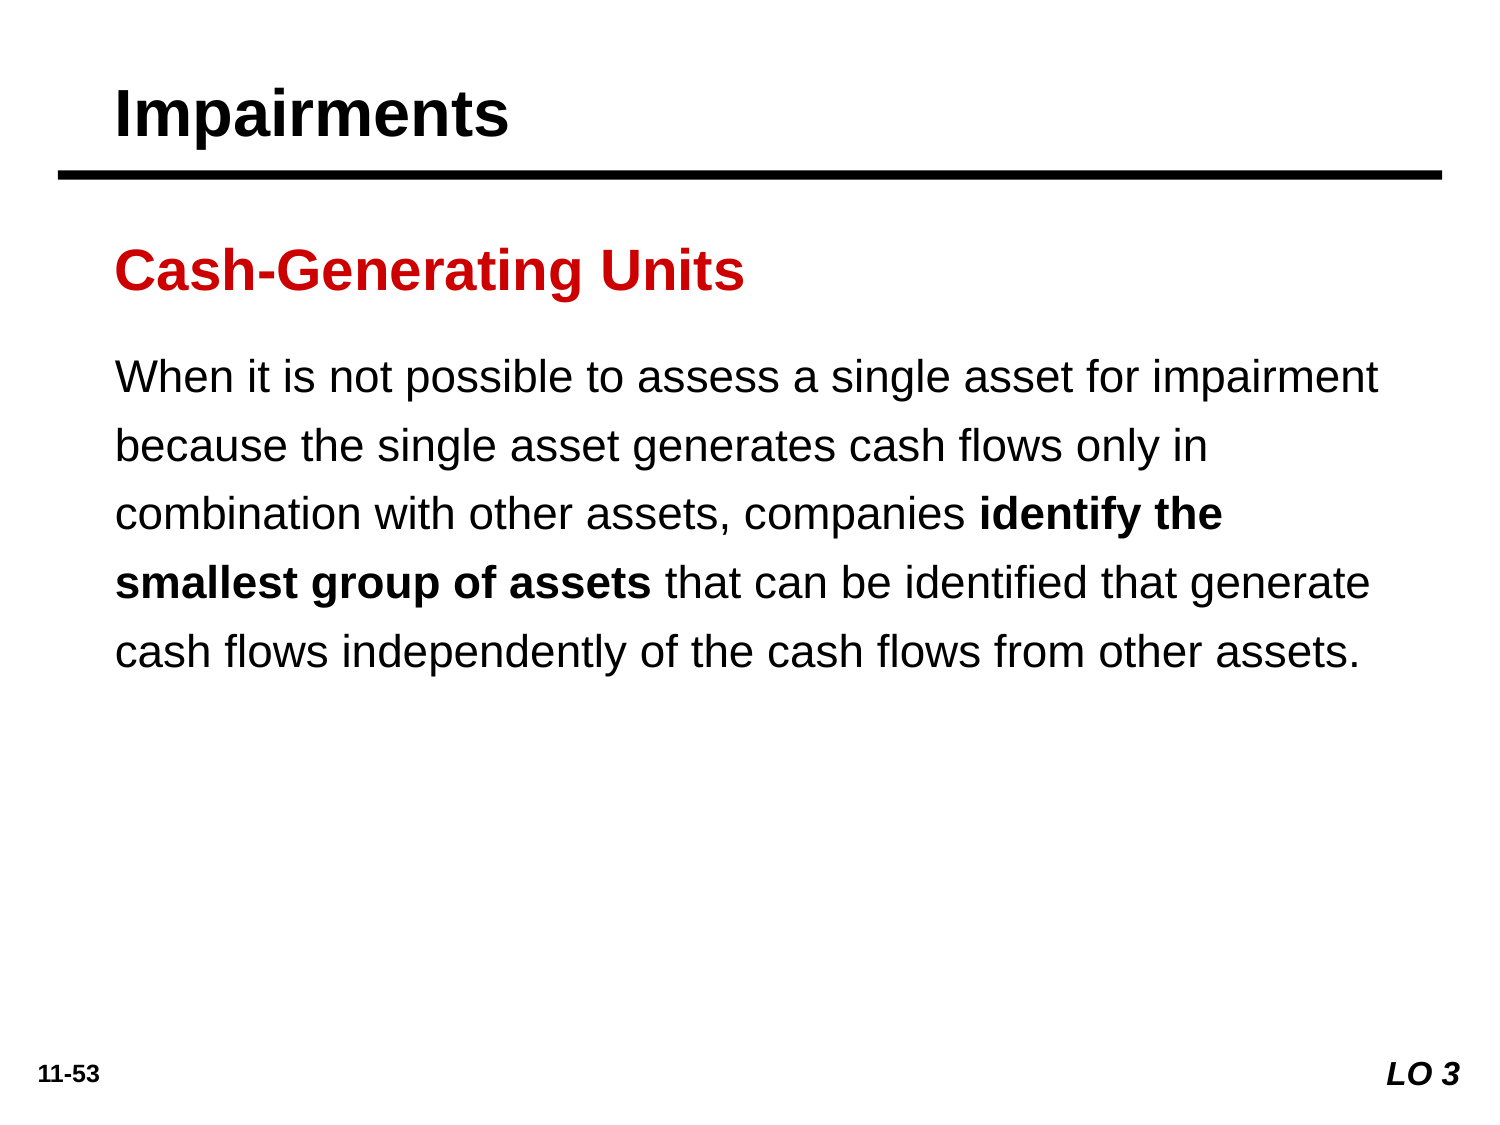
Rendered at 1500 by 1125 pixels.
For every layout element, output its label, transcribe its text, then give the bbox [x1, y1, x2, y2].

text_box LO 3 [1324, 1044, 1475, 1100]
text_box Impairments [99, 62, 1450, 155]
text_box Cash-Generating Units [99, 224, 1050, 310]
text_box When it is not possible to assess a single asset for impairment because the single asset generates cash flows only in combination with other assets, companies identify the smallest group of assets that can be identified that generate cash flows independently of the cash flows from other assets. [99, 325, 1425, 684]
